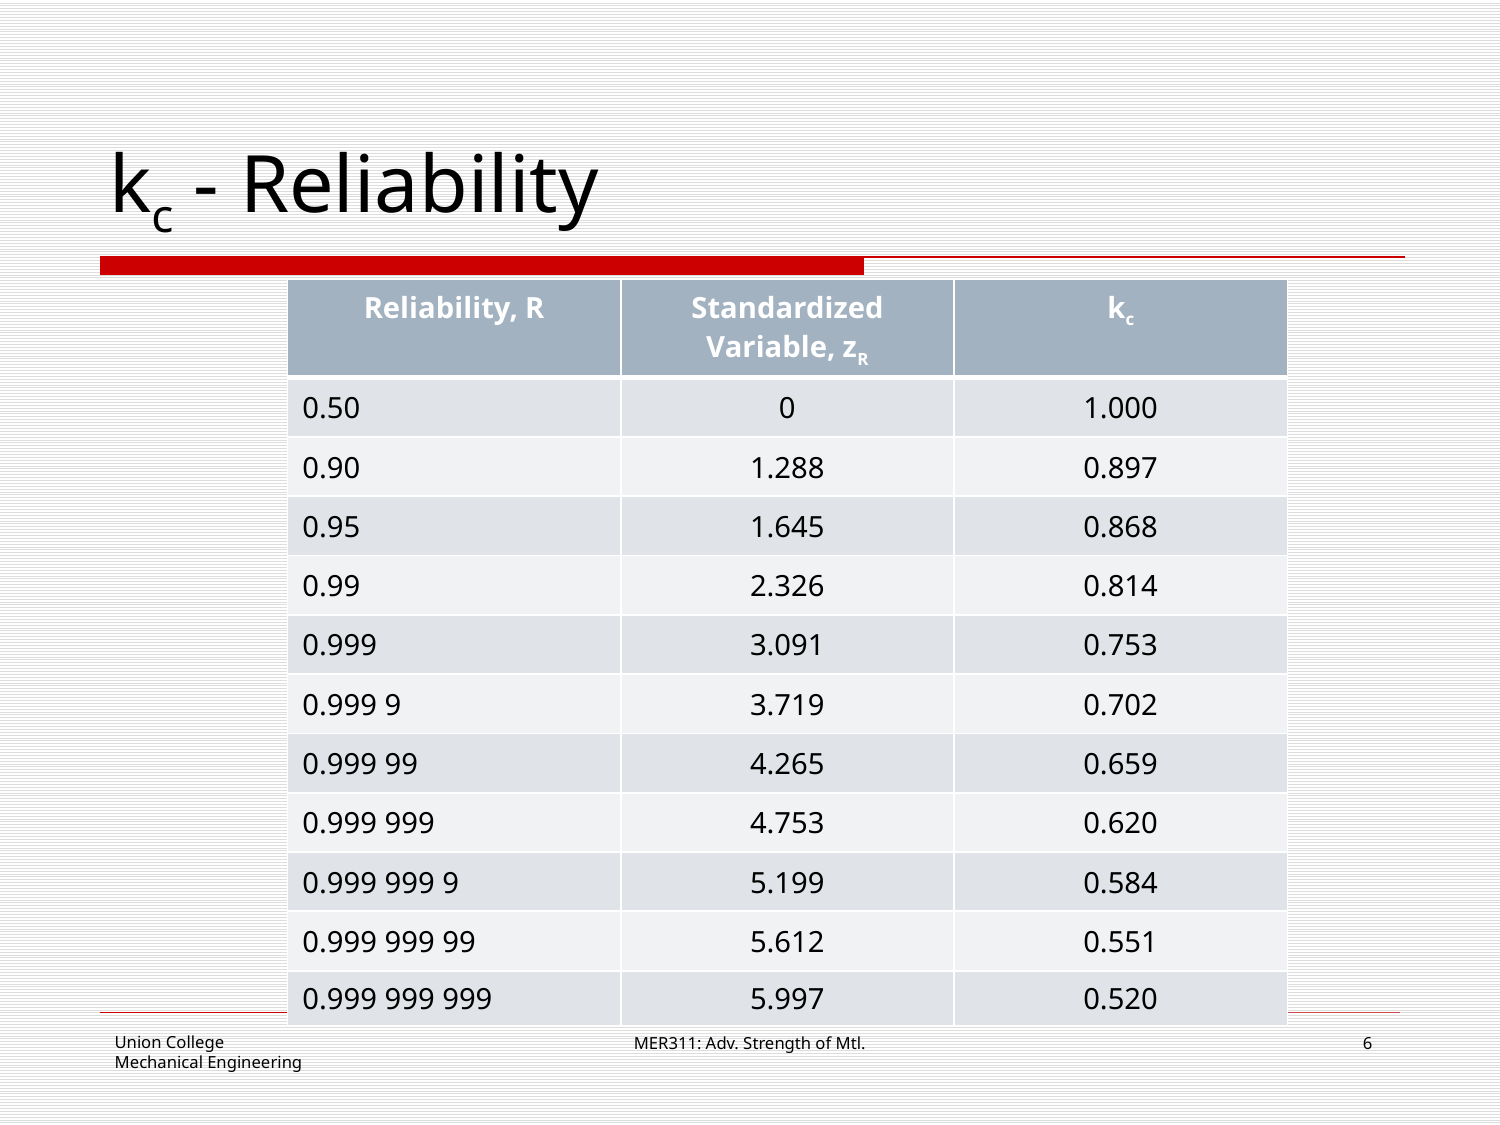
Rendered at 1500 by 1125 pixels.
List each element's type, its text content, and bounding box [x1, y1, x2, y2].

table_cell 2.326 [622, 556, 953, 614]
table_cell 0.999 999 999 [288, 972, 620, 1025]
table_cell 4.753 [622, 794, 953, 851]
table_cell 0.999 999 99 [288, 912, 620, 970]
table_header Standardized Variable, zR [622, 280, 953, 375]
table_cell 1.000 [955, 380, 1287, 436]
table_cell 0.702 [955, 675, 1287, 733]
table_cell 0.551 [955, 912, 1287, 970]
table_cell 0.99 [288, 556, 620, 614]
table_cell 0.620 [955, 794, 1287, 851]
table_cell 0.50 [288, 380, 620, 436]
table_cell 0.520 [955, 972, 1287, 1025]
table_cell 0.999 [288, 616, 620, 673]
table_cell 0.659 [955, 734, 1287, 792]
table_cell 1.288 [622, 438, 953, 495]
footer MER311: Adv. Strength of Mtl. [512, 1026, 988, 1101]
table_cell 0 [622, 380, 953, 436]
table_cell 0.999 999 9 [288, 853, 620, 910]
table_cell 0.999 99 [288, 734, 620, 792]
slide_number 6 [1074, 1024, 1388, 1101]
table_cell 0.999 999 [288, 794, 620, 851]
table_cell 0.814 [955, 556, 1287, 614]
table_header Reliability, R [288, 280, 620, 375]
table_cell 4.265 [622, 734, 953, 792]
table_header kc [955, 280, 1287, 375]
table_cell 0.897 [955, 438, 1287, 495]
table_cell 3.091 [622, 616, 953, 673]
title kc - Reliability [93, 49, 1407, 250]
table_cell 5.997 [622, 972, 953, 1025]
table_cell 1.645 [622, 497, 953, 555]
table_cell 0.584 [955, 853, 1287, 910]
table_cell 5.612 [622, 912, 953, 970]
table_cell 0.753 [955, 616, 1287, 673]
table_cell 3.719 [622, 675, 953, 733]
table_cell 0.90 [288, 438, 620, 495]
table_cell 0.95 [288, 497, 620, 555]
table_cell 0.868 [955, 497, 1287, 555]
table_cell 0.999 9 [288, 675, 620, 733]
table_cell 5.199 [622, 853, 953, 910]
